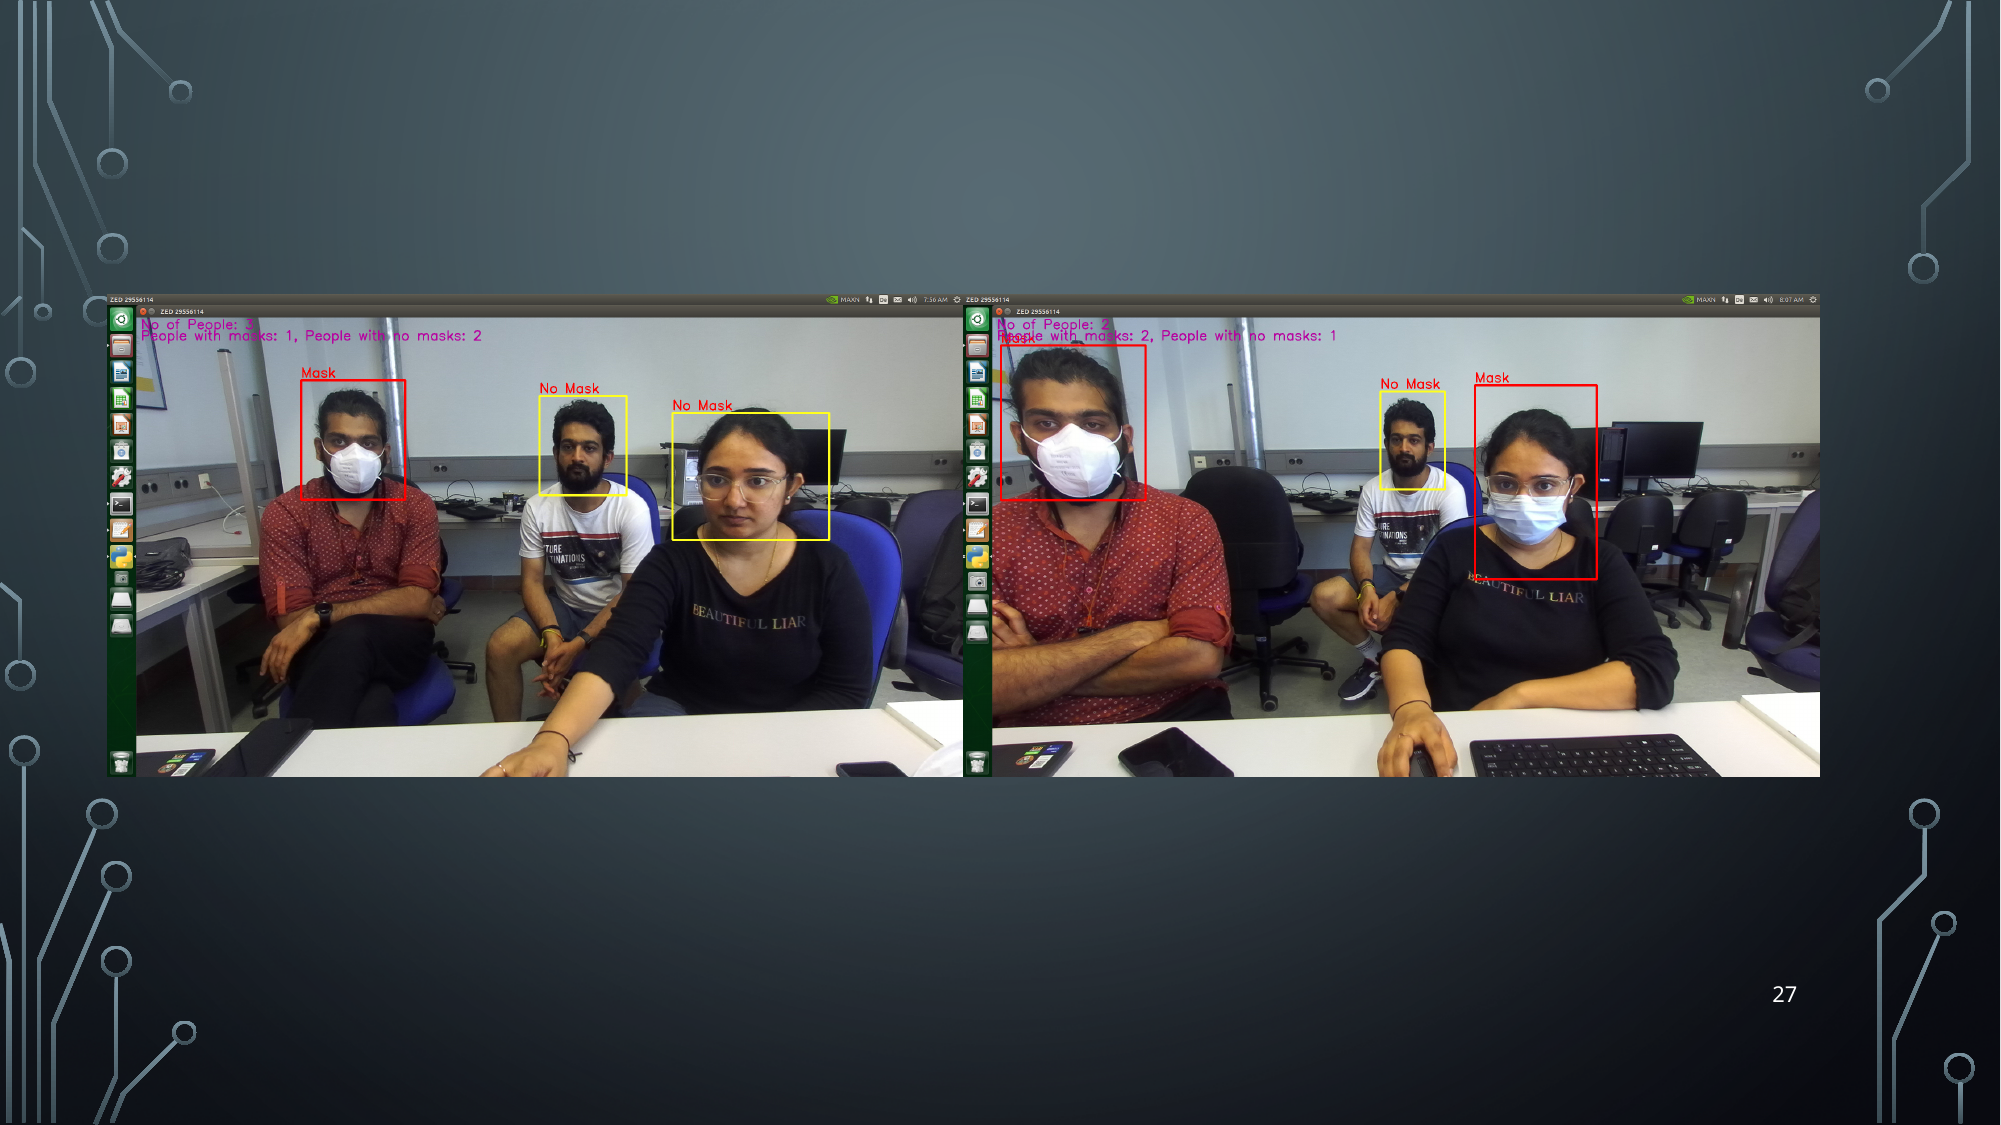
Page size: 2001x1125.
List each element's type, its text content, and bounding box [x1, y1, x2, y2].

picture [107, 294, 1821, 777]
slide_number 27 [1685, 965, 1813, 1025]
